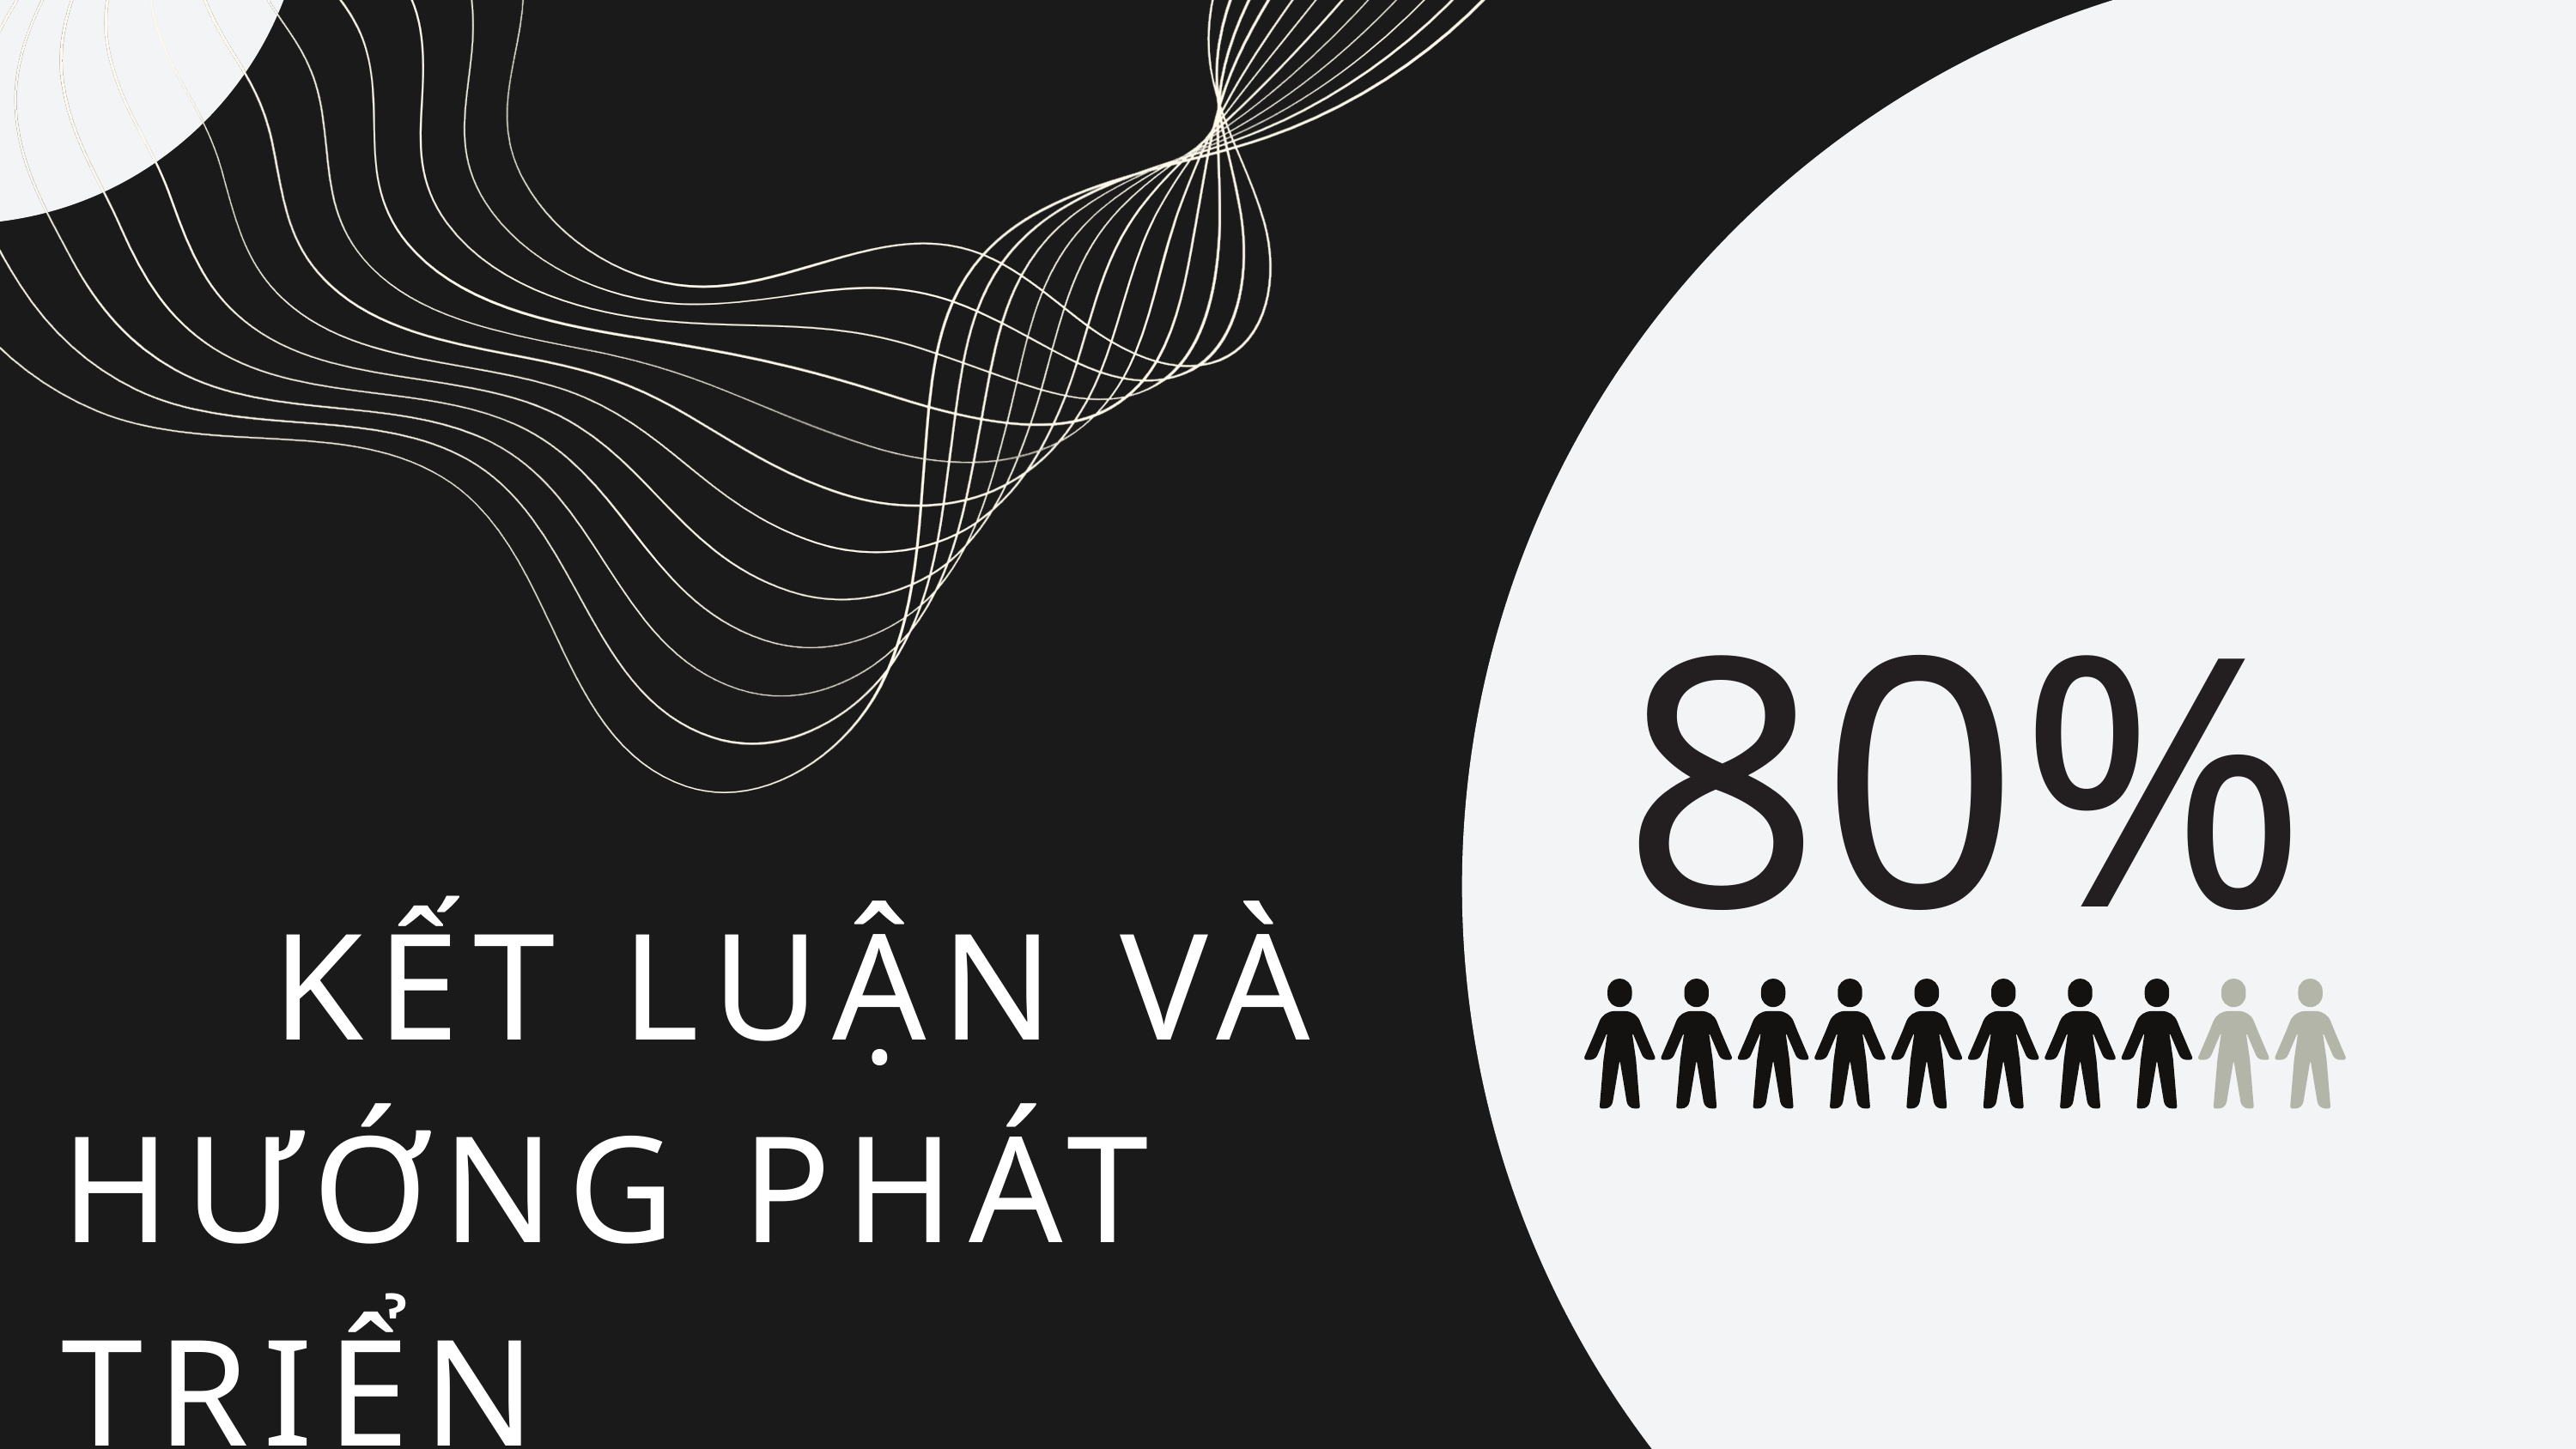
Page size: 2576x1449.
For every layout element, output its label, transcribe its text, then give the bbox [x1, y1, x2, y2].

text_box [1457, 0, 2576, 1449]
text_box KẾT LUẬN VÀ HƯỚNG PHÁT TRIỂN [61, 866, 1451, 1449]
picture [0, 0, 1624, 793]
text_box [1583, 978, 2348, 1109]
